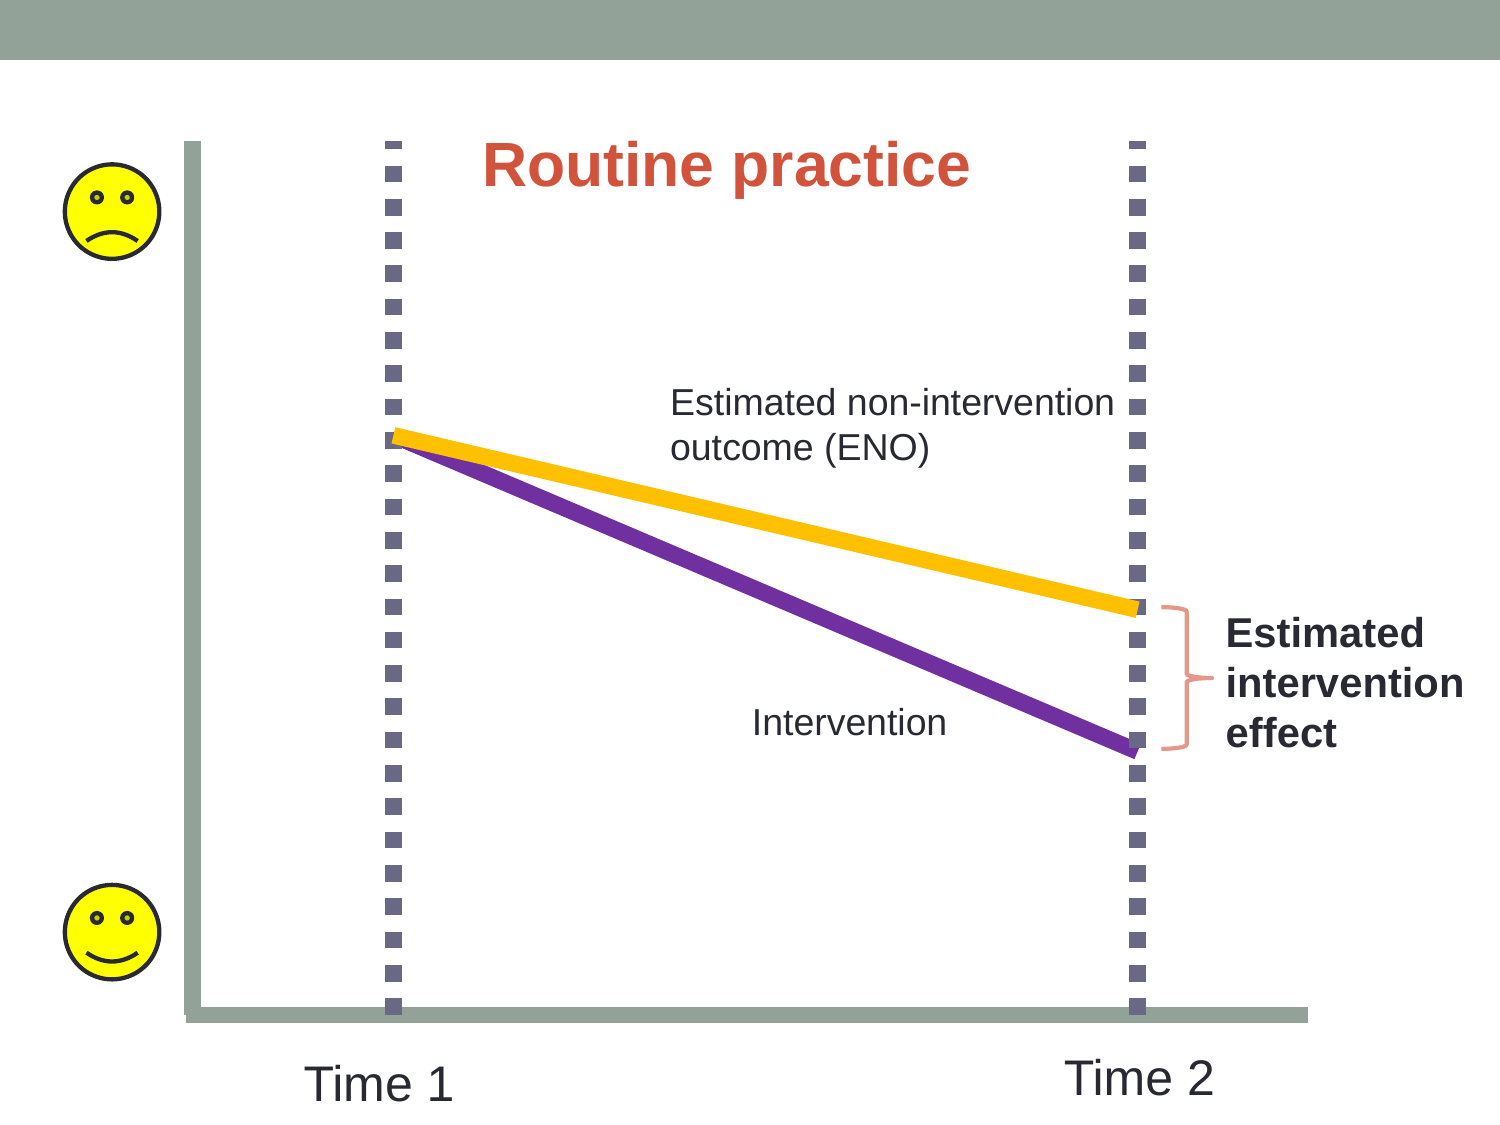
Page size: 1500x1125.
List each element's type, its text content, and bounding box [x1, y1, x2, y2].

text_box Time 2 [1049, 1038, 1230, 1114]
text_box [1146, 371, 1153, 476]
text_box Estimated intervention effect [1210, 597, 1500, 763]
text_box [402, 617, 1134, 752]
text_box Time 1 [288, 1043, 470, 1119]
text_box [393, 435, 1138, 610]
text_box [62, 162, 162, 261]
text_box Routine practice [467, 117, 994, 208]
text_box [1161, 606, 1210, 750]
text_box [62, 882, 162, 982]
text_box Estimated non-intervention outcome (ENO) [655, 371, 1134, 431]
